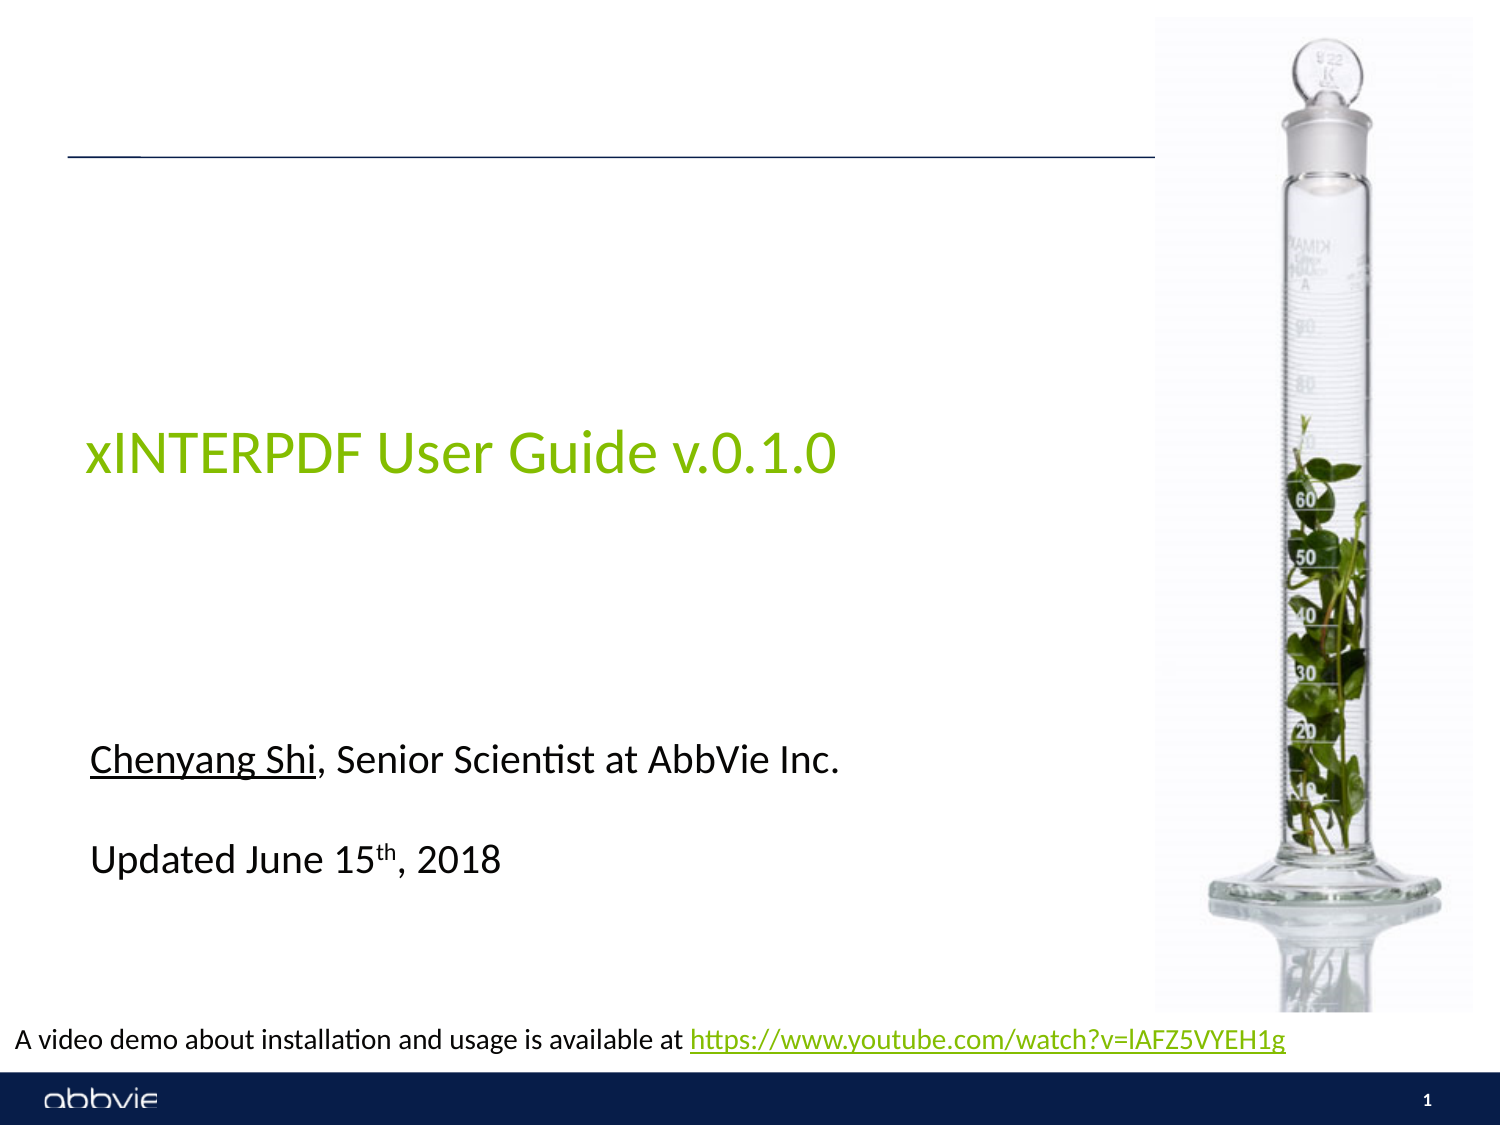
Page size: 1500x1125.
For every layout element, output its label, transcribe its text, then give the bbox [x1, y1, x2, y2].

title xINTERPDF User Guide v.0.1.0 [70, 254, 1053, 495]
slide_number 1 [1391, 1083, 1432, 1114]
text_box A video demo about installation and usage is available at https://www.youtube.com/watch?v=lAFZ5VYEH1g [0, 1013, 1500, 1063]
picture [1155, 16, 1473, 1047]
text_box Chenyang Shi, Senior Scientist at AbbVie Inc. Updated June 15th, 2018 [75, 724, 856, 890]
